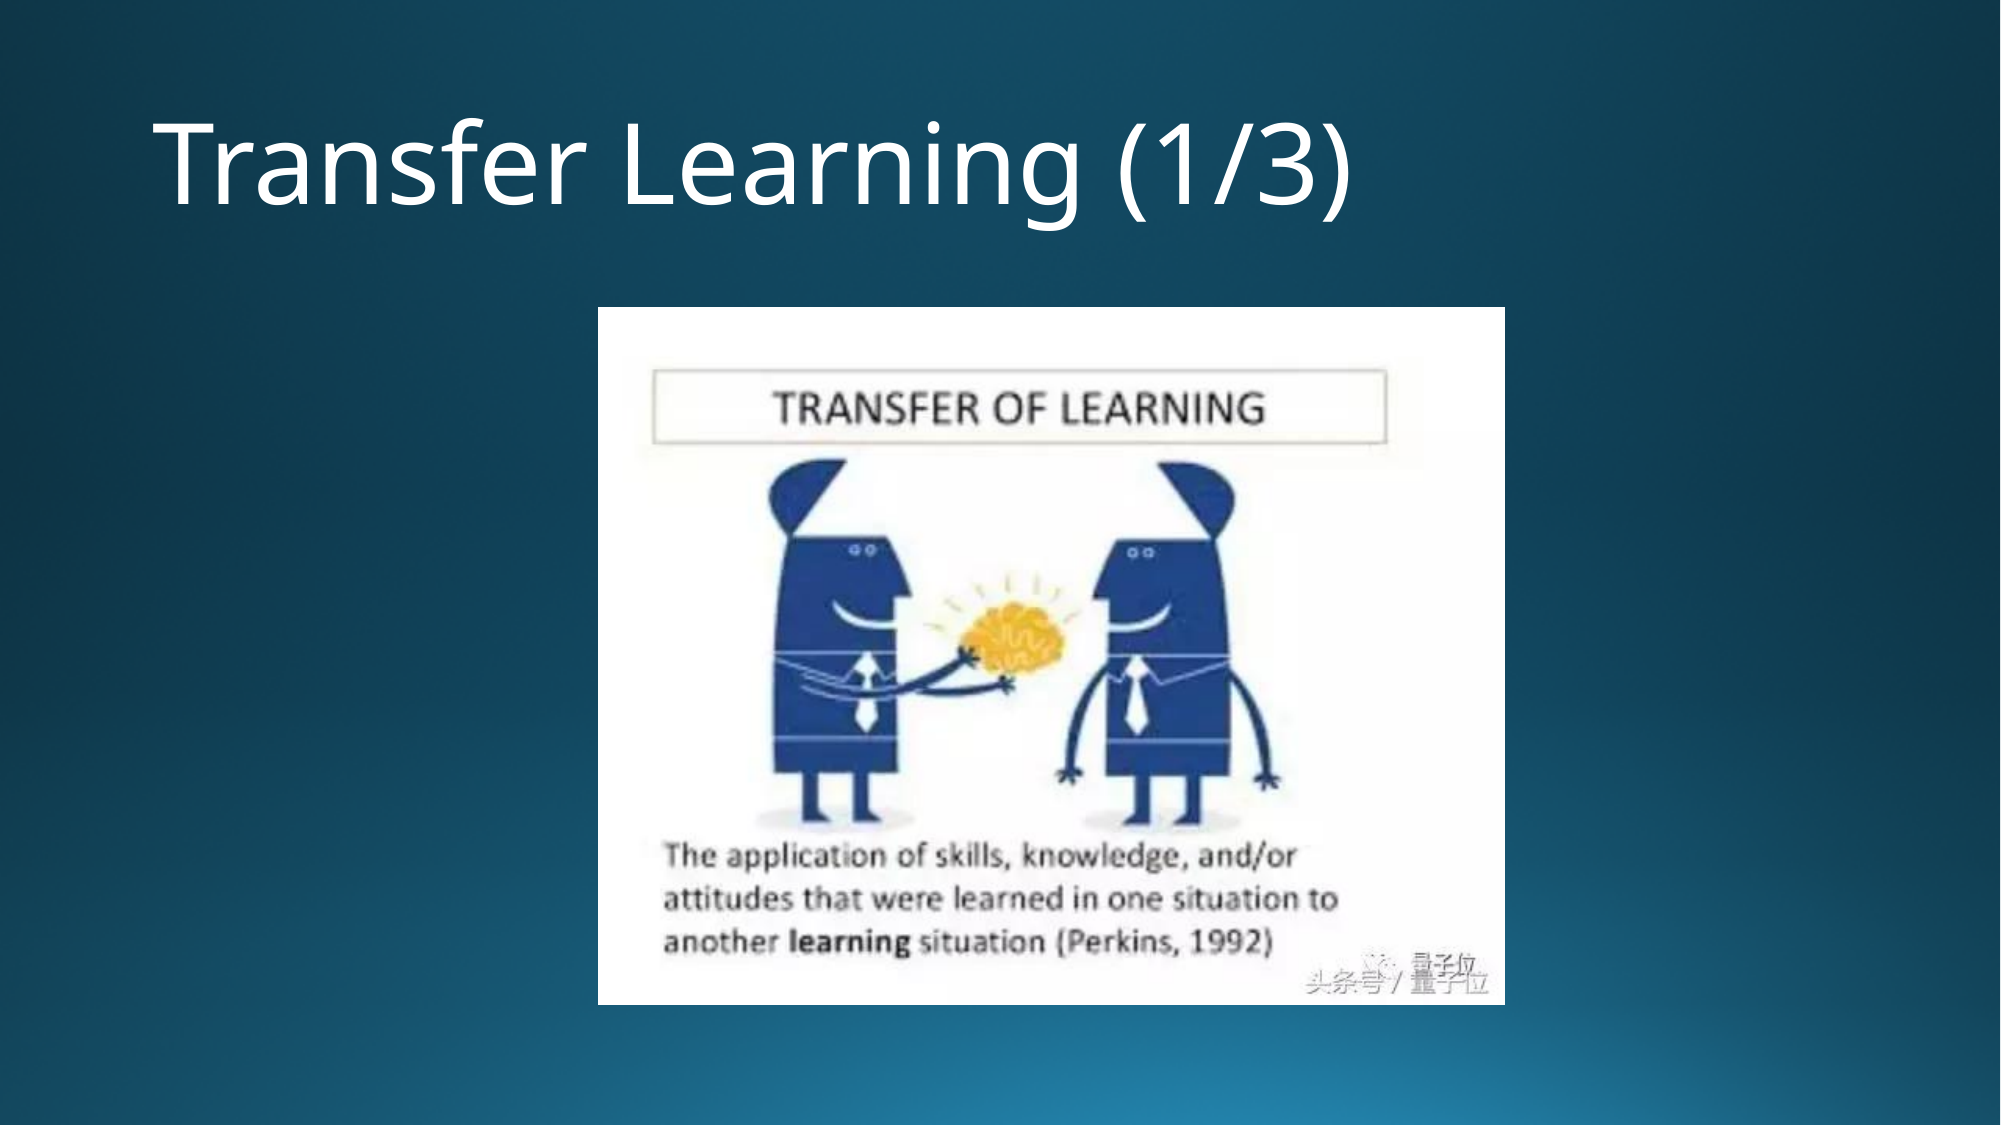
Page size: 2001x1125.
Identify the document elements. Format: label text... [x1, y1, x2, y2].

picture [0, 0, 2001, 1125]
title Transfer Learning (1/3) [137, 59, 1863, 278]
